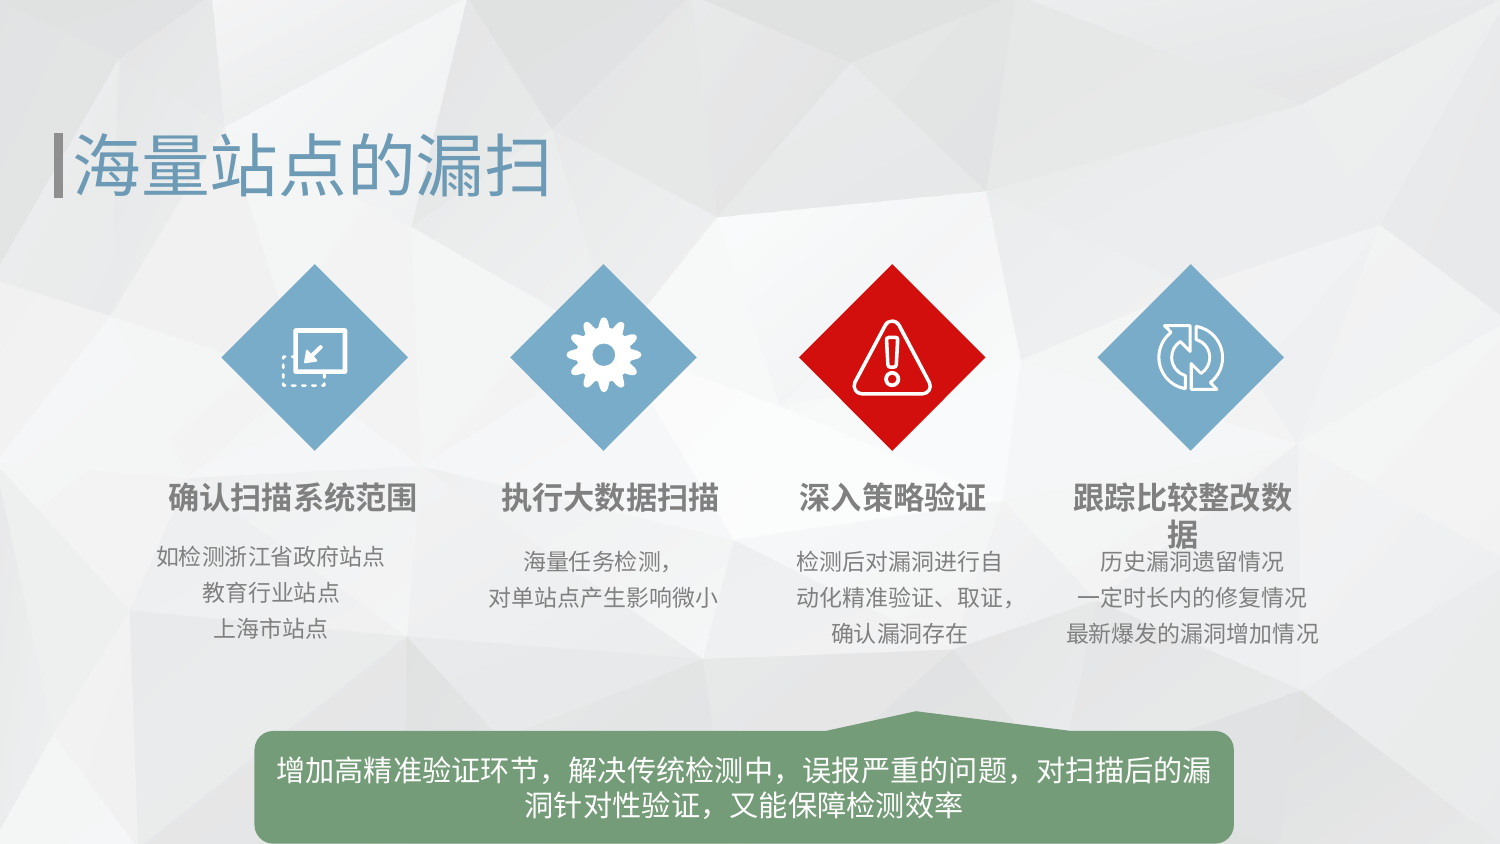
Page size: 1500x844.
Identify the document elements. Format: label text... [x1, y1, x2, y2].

text_box 历史漏洞遗留情况 一定时长内的修复情况 最新爆发的漏洞增加情况 [1046, 533, 1339, 653]
text_box 执行大数据扫描 [473, 472, 748, 522]
text_box 检测后对漏洞进行自动化精准验证、取证，确认漏洞存在 [778, 533, 1023, 653]
text_box 海量任务检测， 对单站点产生影响微小 [476, 533, 731, 617]
text_box 跟踪比较整改数据 [1046, 472, 1320, 533]
text_box 如检测浙江省政府站点 教育行业站点 上海市站点 [131, 528, 411, 648]
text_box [281, 328, 348, 387]
text_box 增加高精准验证环节，解决传统检测中，误报严重的问题，对扫描后的漏洞针对性验证，又能保障检测效率 [253, 710, 1235, 844]
text_box [852, 319, 933, 396]
text_box [1157, 324, 1192, 391]
text_box [1095, 262, 1286, 453]
text_box 确认扫描系统范围 [140, 472, 447, 522]
text_box [797, 262, 988, 453]
text_box [1189, 324, 1225, 391]
text_box 深入策略验证 [758, 472, 1028, 522]
text_box [566, 317, 642, 393]
text_box [508, 262, 699, 453]
text_box [219, 262, 410, 453]
text_box 海量站点的漏扫 [61, 116, 566, 211]
picture [0, 0, 1500, 844]
